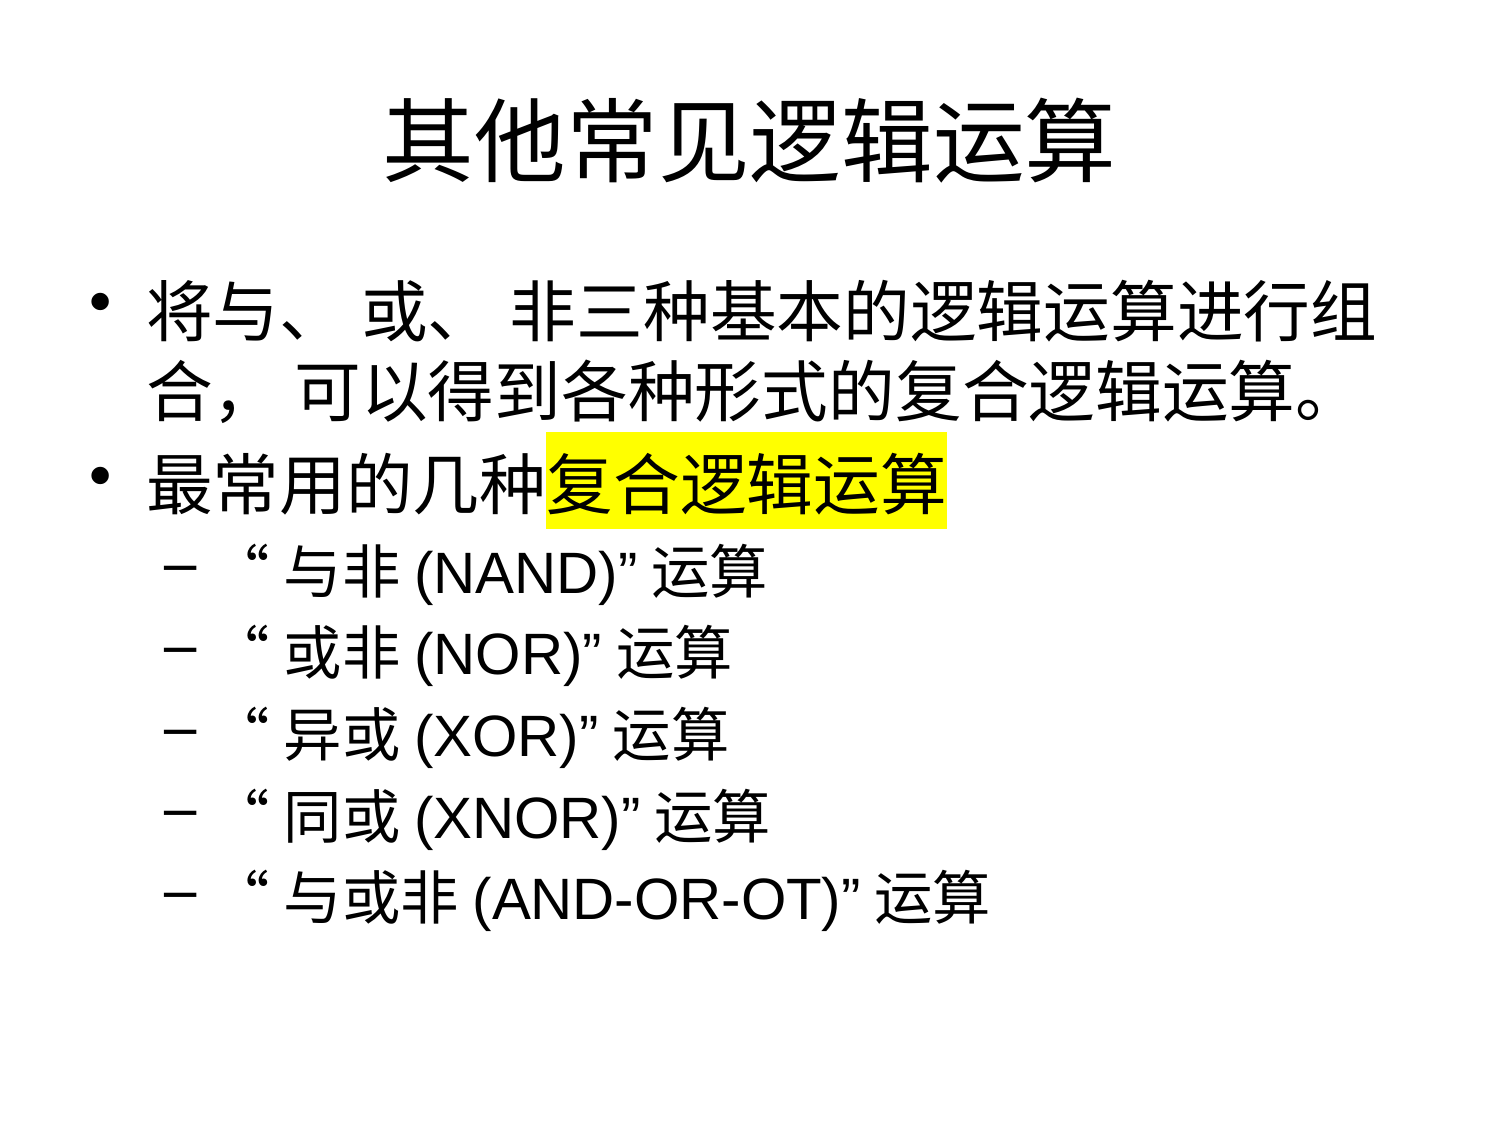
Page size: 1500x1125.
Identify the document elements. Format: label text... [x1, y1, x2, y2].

list 将与、 或、 非三种基本的逻辑运算进行组合， 可以得到各种形式的复合逻辑运算。 最常用的几种复合逻辑运算 “与非(NAND)”运算 “或非(NOR)”运算 “异或(XOR)”运算 “同或(XNOR)”运算 “与或非(AND-OR-OT)”运算 [74, 262, 1426, 1006]
title 其他常见逻辑运算 [74, 44, 1426, 233]
